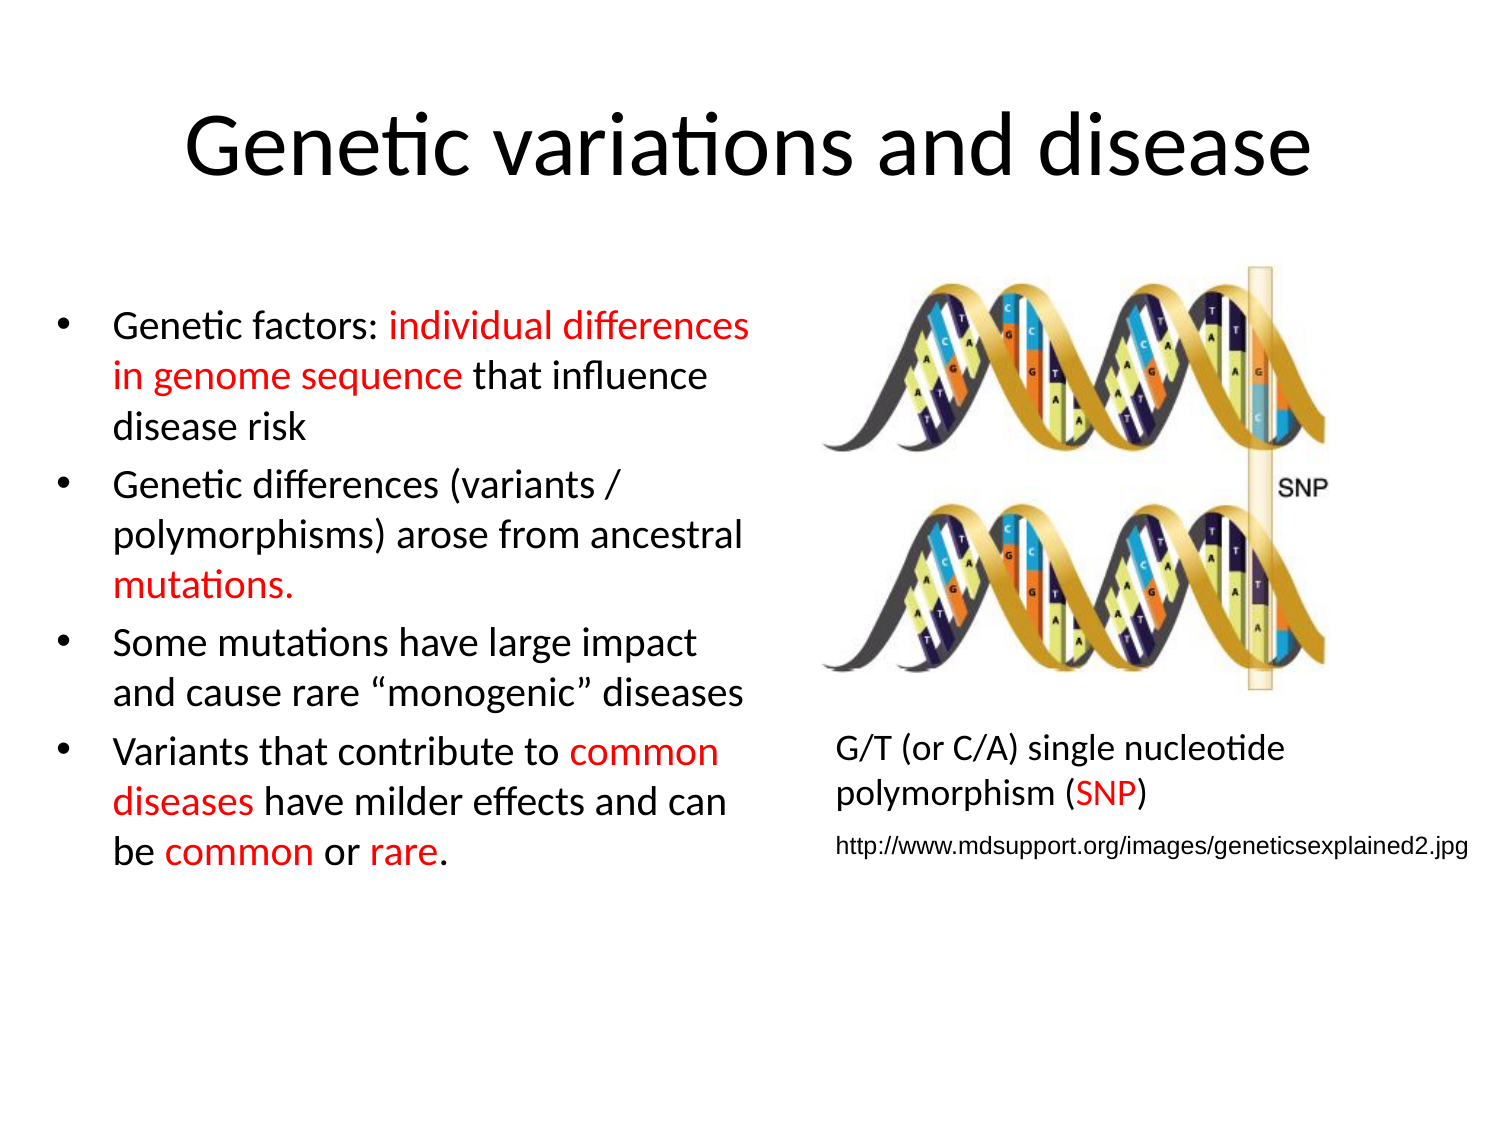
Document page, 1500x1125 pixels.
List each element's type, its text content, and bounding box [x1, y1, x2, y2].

text_box http://www.mdsupport.org/images/geneticsexplained2.jpg [820, 822, 1500, 867]
list Genetic factors: individual differences in genome sequence that influence disease risk Genetic differences (variants / polymorphisms) arose from ancestral mutations. Some mutations have large impact and cause rare “monogenic” diseases Variants that contribute to common diseases have milder effects and can be common or rare. [41, 290, 776, 965]
picture [820, 255, 1340, 705]
text_box G/T (or C/A) single nucleotide polymorphism (SNP) [820, 715, 1418, 821]
title Genetic variations and disease [74, 44, 1426, 233]
